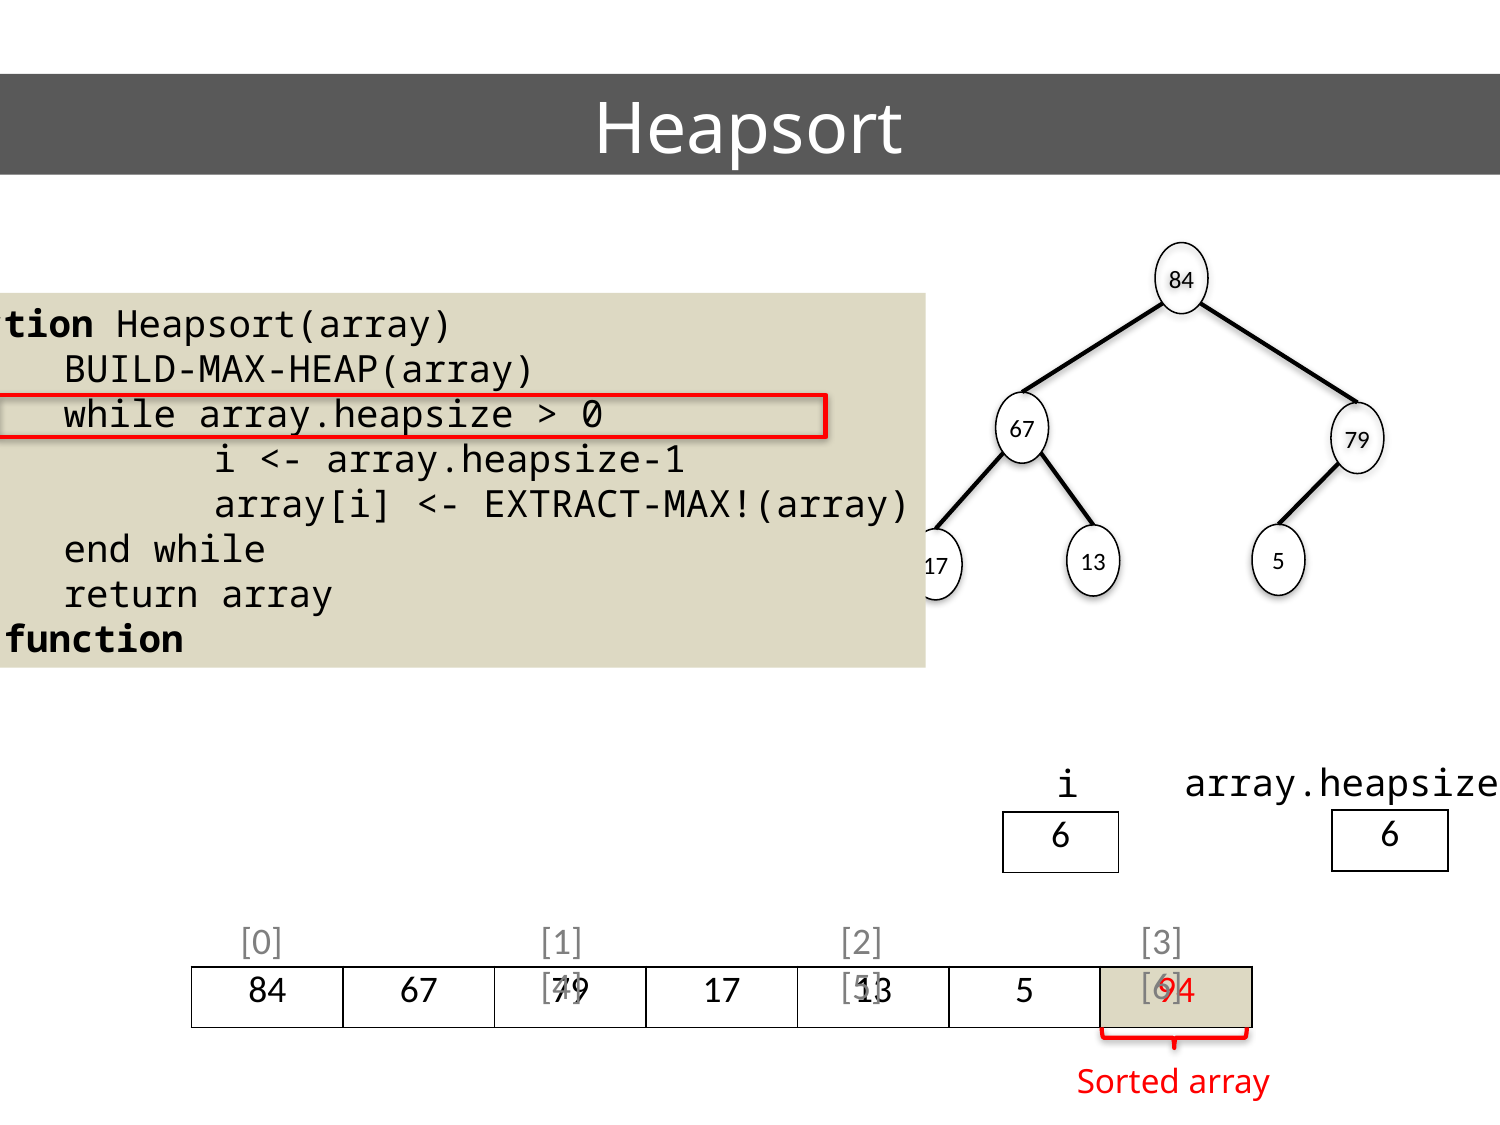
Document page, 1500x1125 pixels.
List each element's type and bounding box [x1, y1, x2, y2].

text_box [1041, 752, 1094, 813]
table_header [1333, 811, 1447, 870]
table_header [1101, 1015, 1251, 1027]
table_header [1004, 813, 1118, 872]
text_box [225, 909, 1293, 1015]
table_header [192, 968, 342, 1027]
text_box [1169, 751, 1500, 811]
table_header [647, 1015, 797, 1027]
text_box [1099, 1027, 1249, 1051]
text_box [0, 73, 1500, 175]
table_header [344, 1015, 494, 1027]
table_header [495, 1015, 645, 1027]
text_box [1062, 1052, 1285, 1108]
text_box [0, 242, 1385, 668]
table_header [798, 1015, 948, 1027]
table_header [950, 1015, 1099, 1027]
